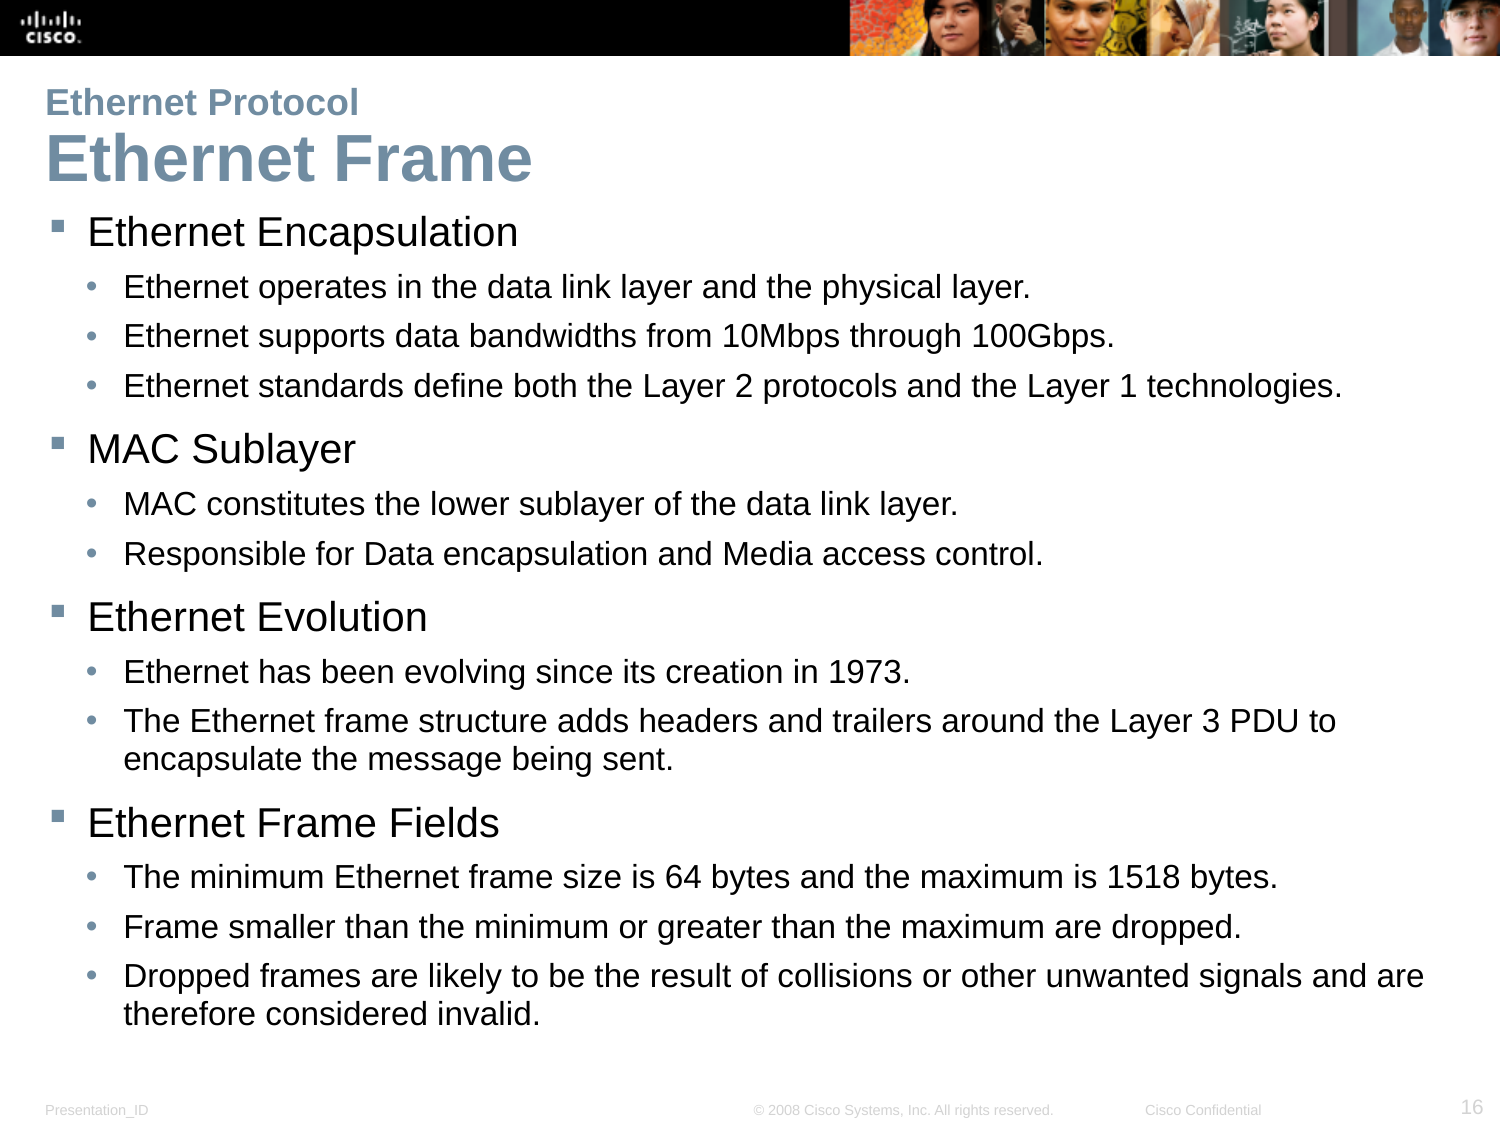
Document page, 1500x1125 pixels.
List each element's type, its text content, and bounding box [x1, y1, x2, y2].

title Ethernet Protocol Ethernet Frame [31, 64, 1471, 203]
list Ethernet Encapsulation Ethernet operates in the data link layer and the physical layer. Ethernet supports data bandwidths from 10Mbps through 100Gbps. Ethernet standards define both the Layer 2 protocols and the Layer 1 technologies. MAC Sublayer MAC constitutes the lower sublayer of the data link layer. Responsible for Data encapsulation and Media access control. Ethernet Evolution Ethernet has been evolving since its creation in 1973. The Ethernet frame structure adds headers and trailers around the Layer 3 PDU to encapsulate the message being sent. Ethernet Frame Fields The minimum Ethernet frame size is 64 bytes and the maximum is 1518 bytes. Frame smaller than the minimum or greater than the maximum are dropped. Dropped frames are likely to be the result of collisions or other unwanted signals and are therefore considered invalid. [34, 202, 1471, 1038]
picture [0, 0, 1500, 56]
